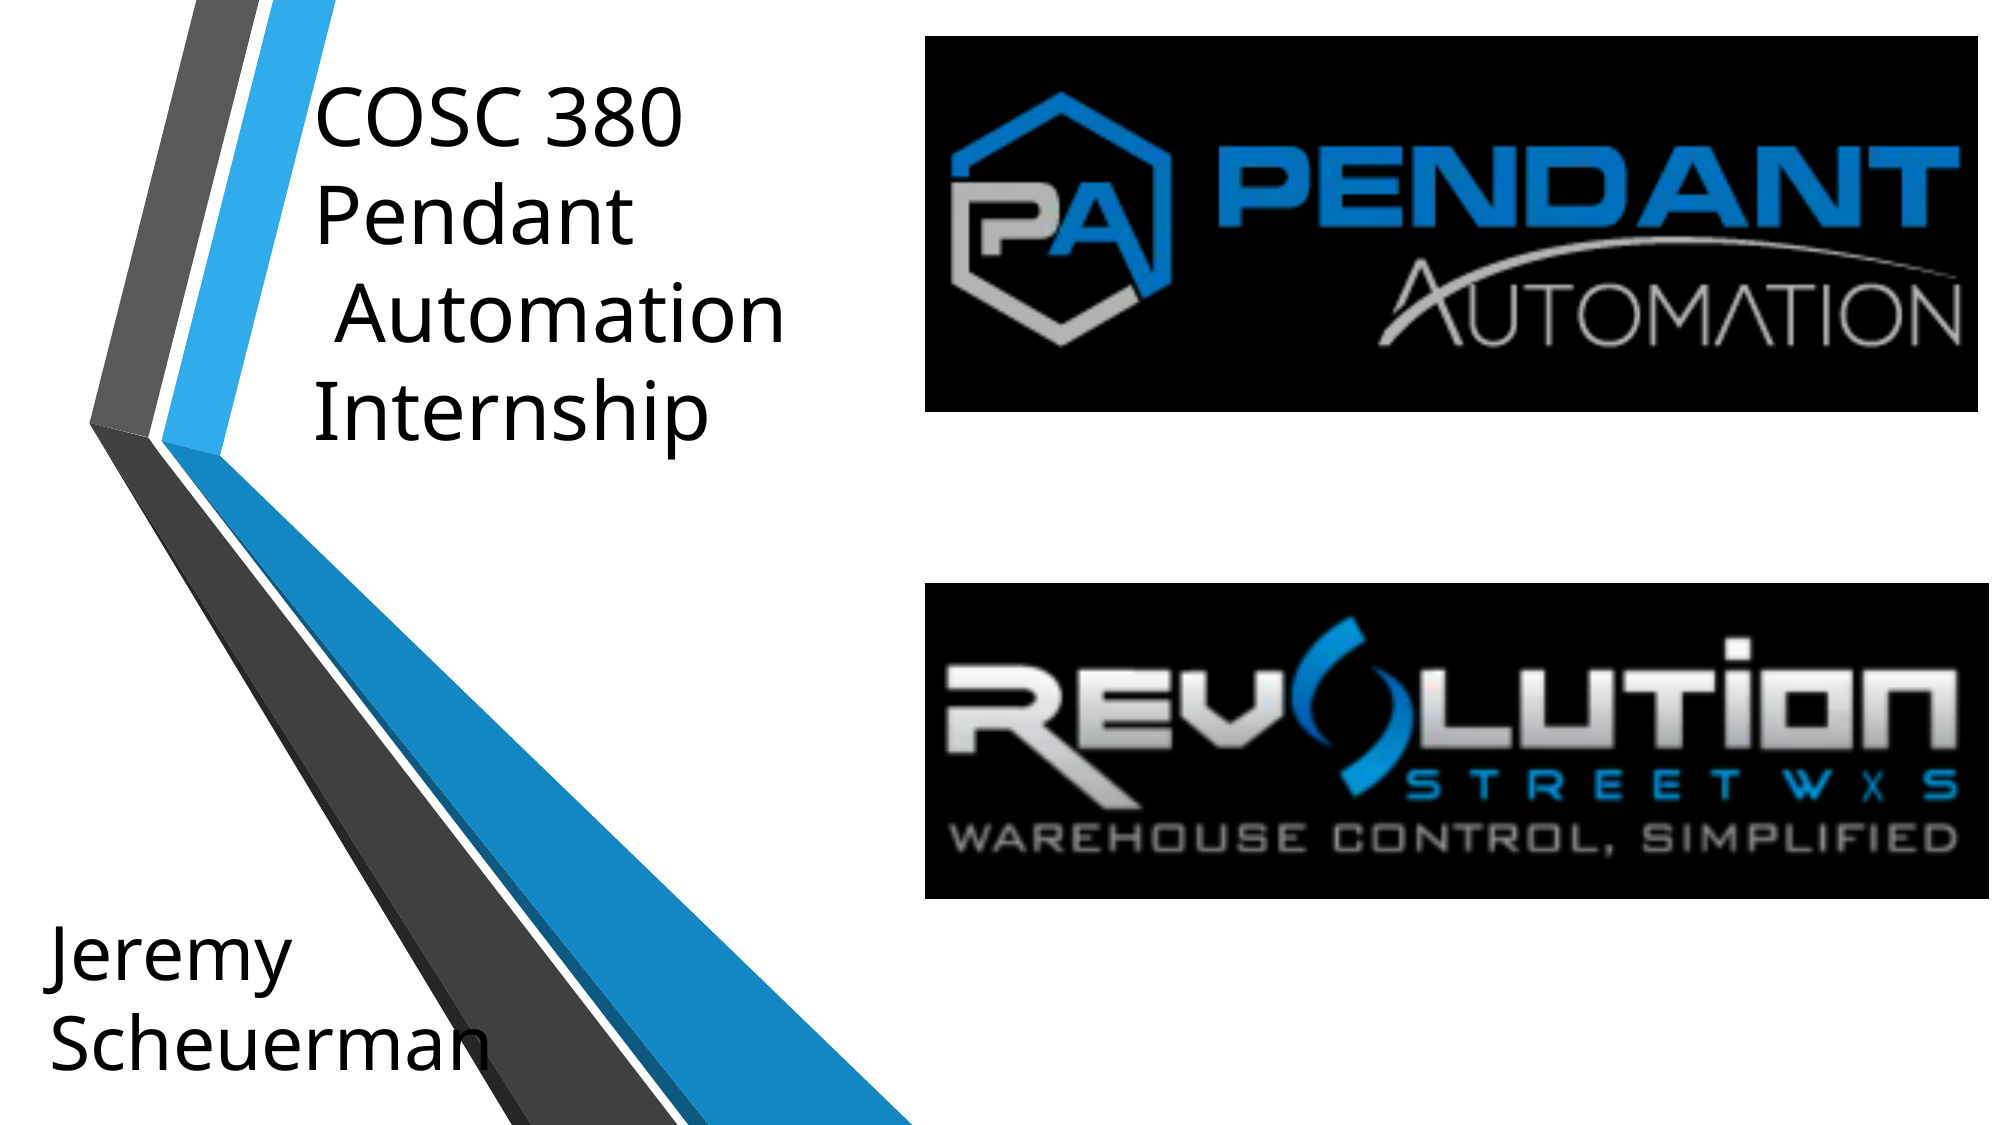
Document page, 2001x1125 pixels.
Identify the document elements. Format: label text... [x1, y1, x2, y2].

subtitle Jeremy Scheuerman [34, 898, 594, 1035]
picture [925, 582, 1989, 899]
picture [925, 35, 1978, 412]
title COSC 380 Pendant Automation Internship [298, 56, 1153, 540]
